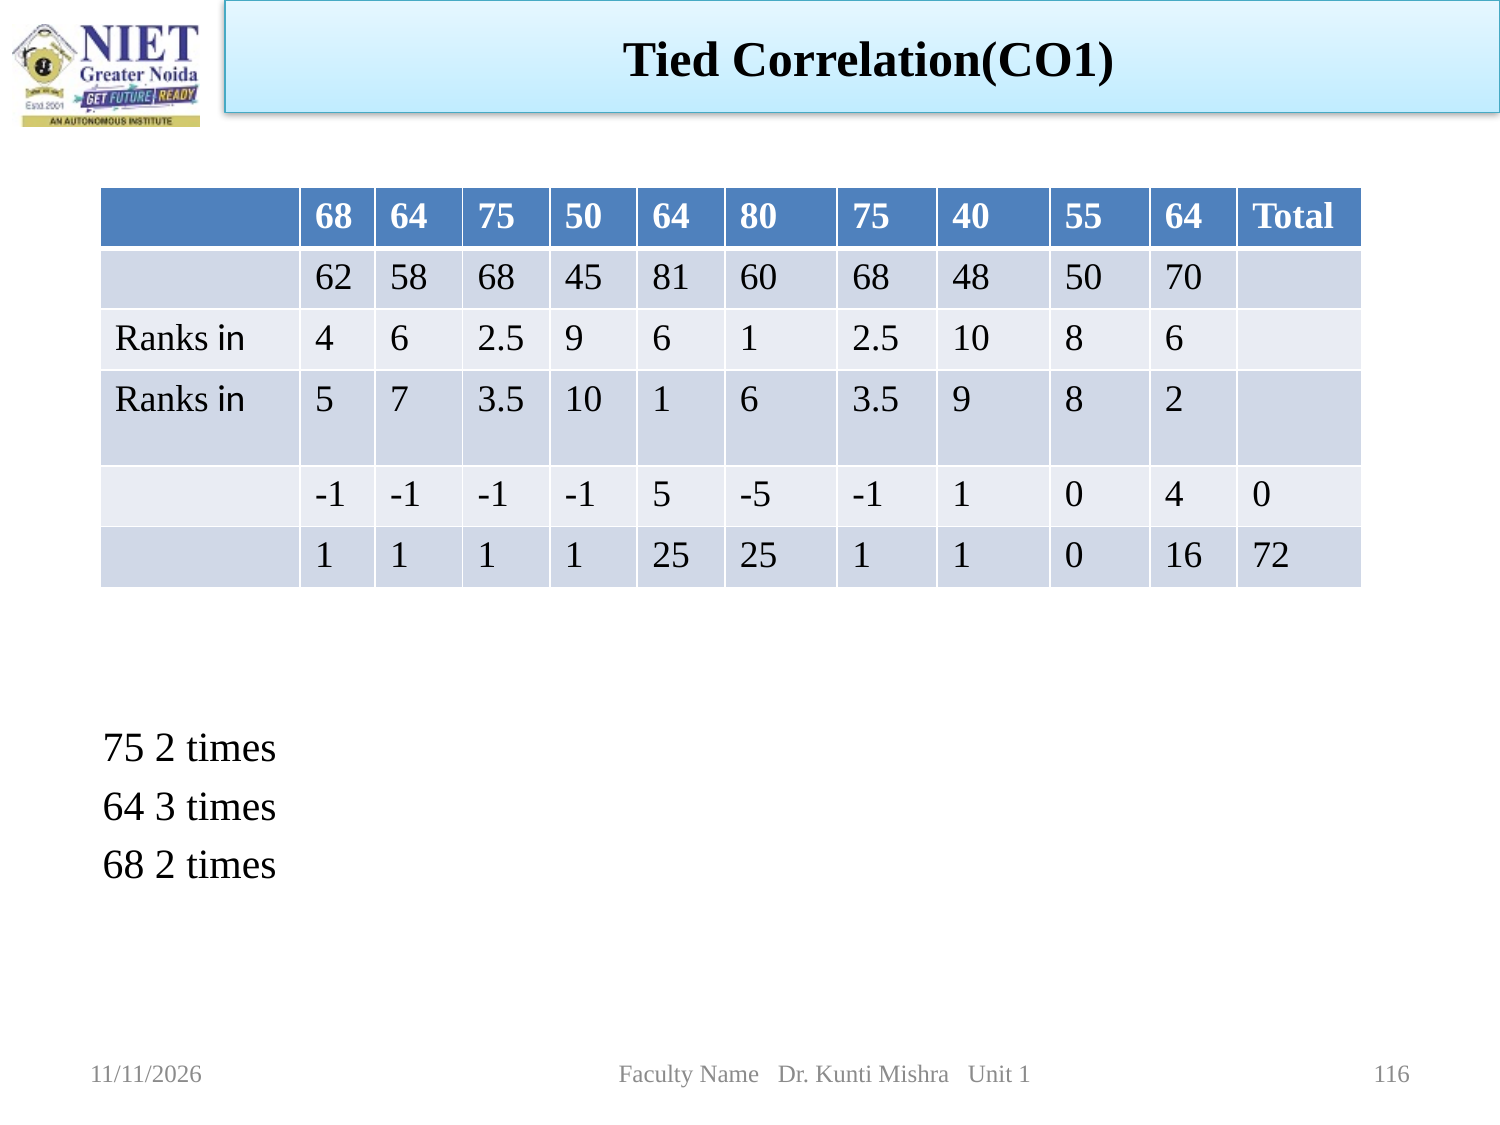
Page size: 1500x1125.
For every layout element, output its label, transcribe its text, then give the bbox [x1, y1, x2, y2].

slide_number 116 [1074, 1042, 1425, 1103]
picture [12, 24, 200, 127]
footer Faculty Name Dr. Kunti Mishra Unit 1 [412, 1042, 1074, 1103]
list 75 75 2 times 64 3 times 68 2 times [87, 187, 1438, 930]
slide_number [75, 1042, 412, 1103]
text_box Tied Correlation(CO1) [224, 0, 1500, 113]
